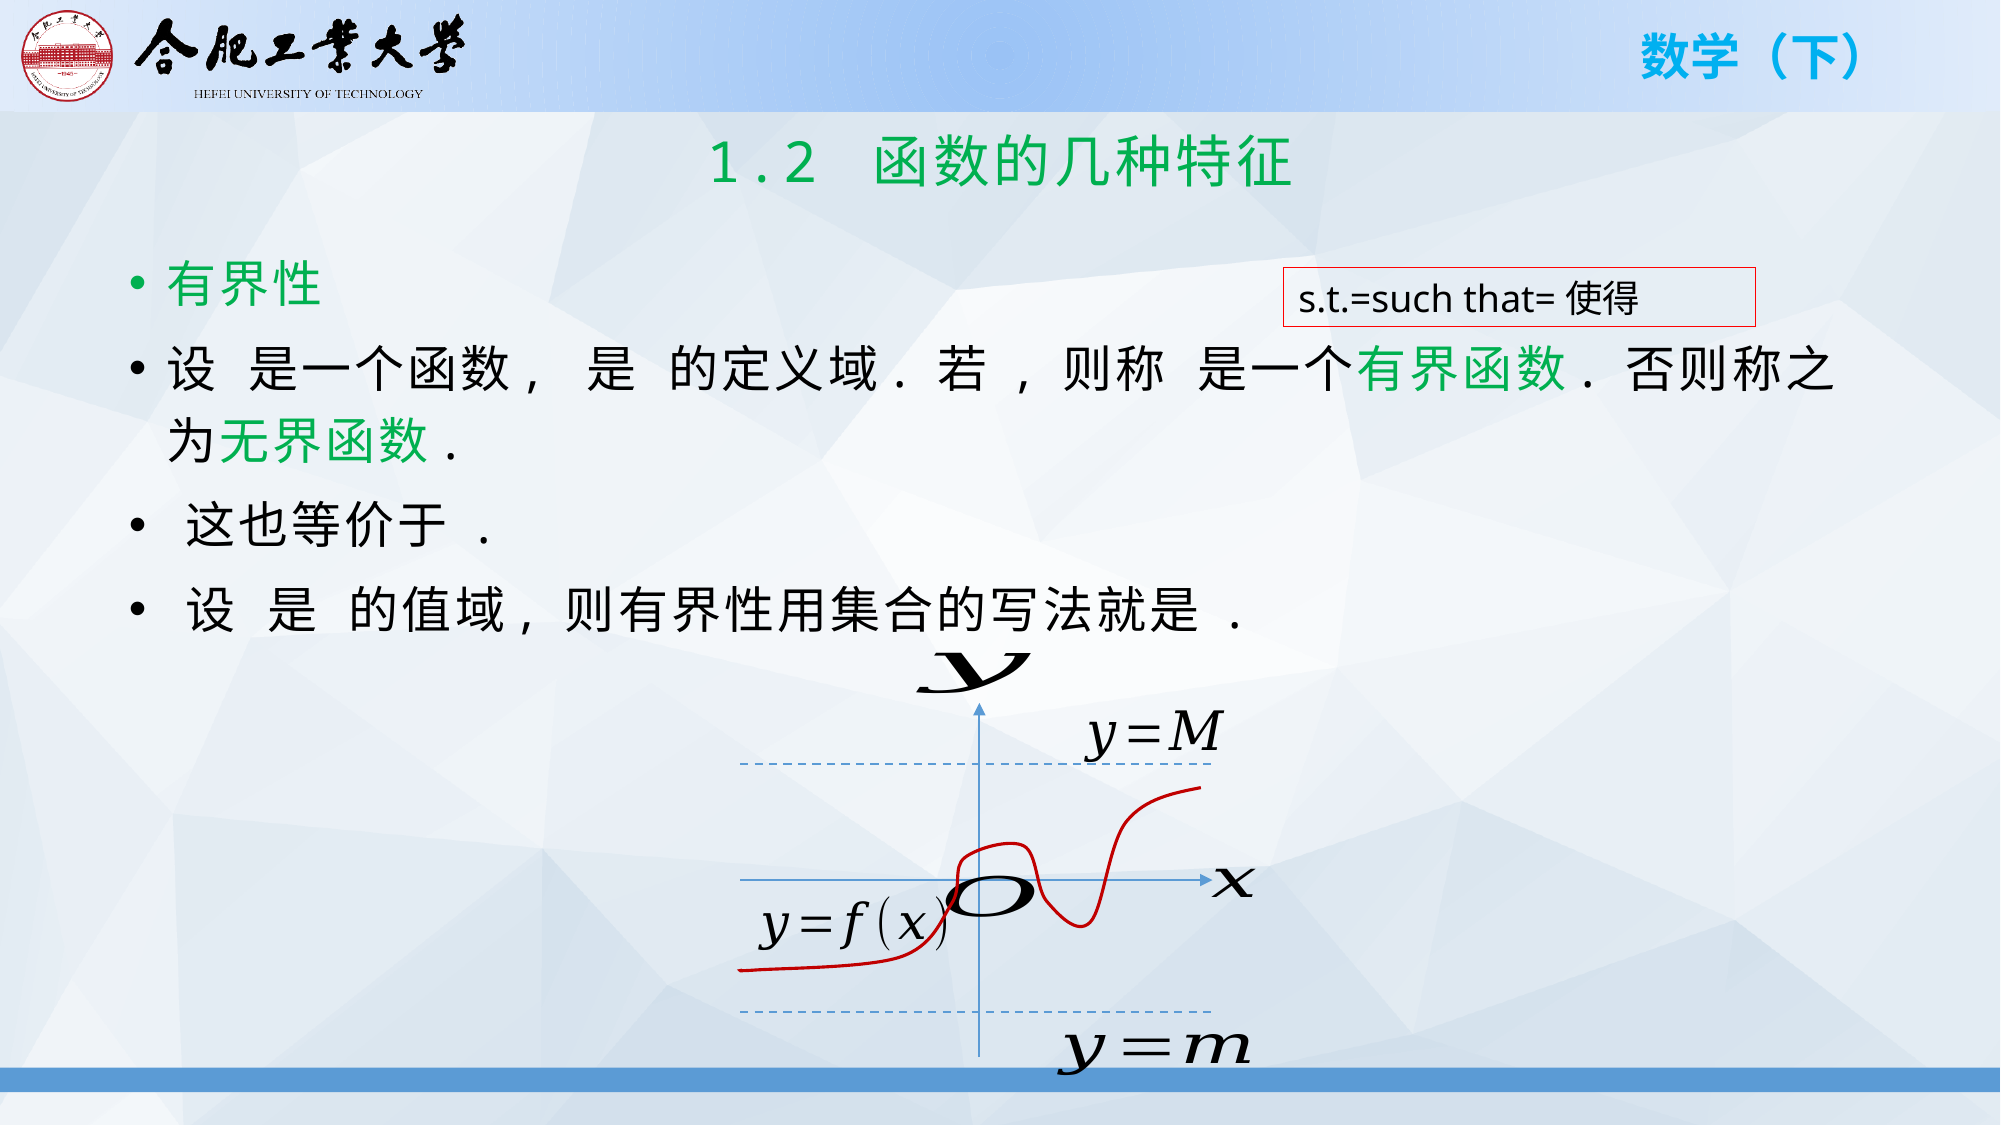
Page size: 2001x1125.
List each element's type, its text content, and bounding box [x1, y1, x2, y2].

text_box s.t.=such that=使得 [1283, 267, 1756, 327]
picture [134, 13, 465, 98]
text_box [740, 633, 1260, 1077]
title 1.2 函数的几种特征 [114, 118, 1886, 201]
picture [21, 10, 113, 102]
picture [0, 0, 2001, 1125]
